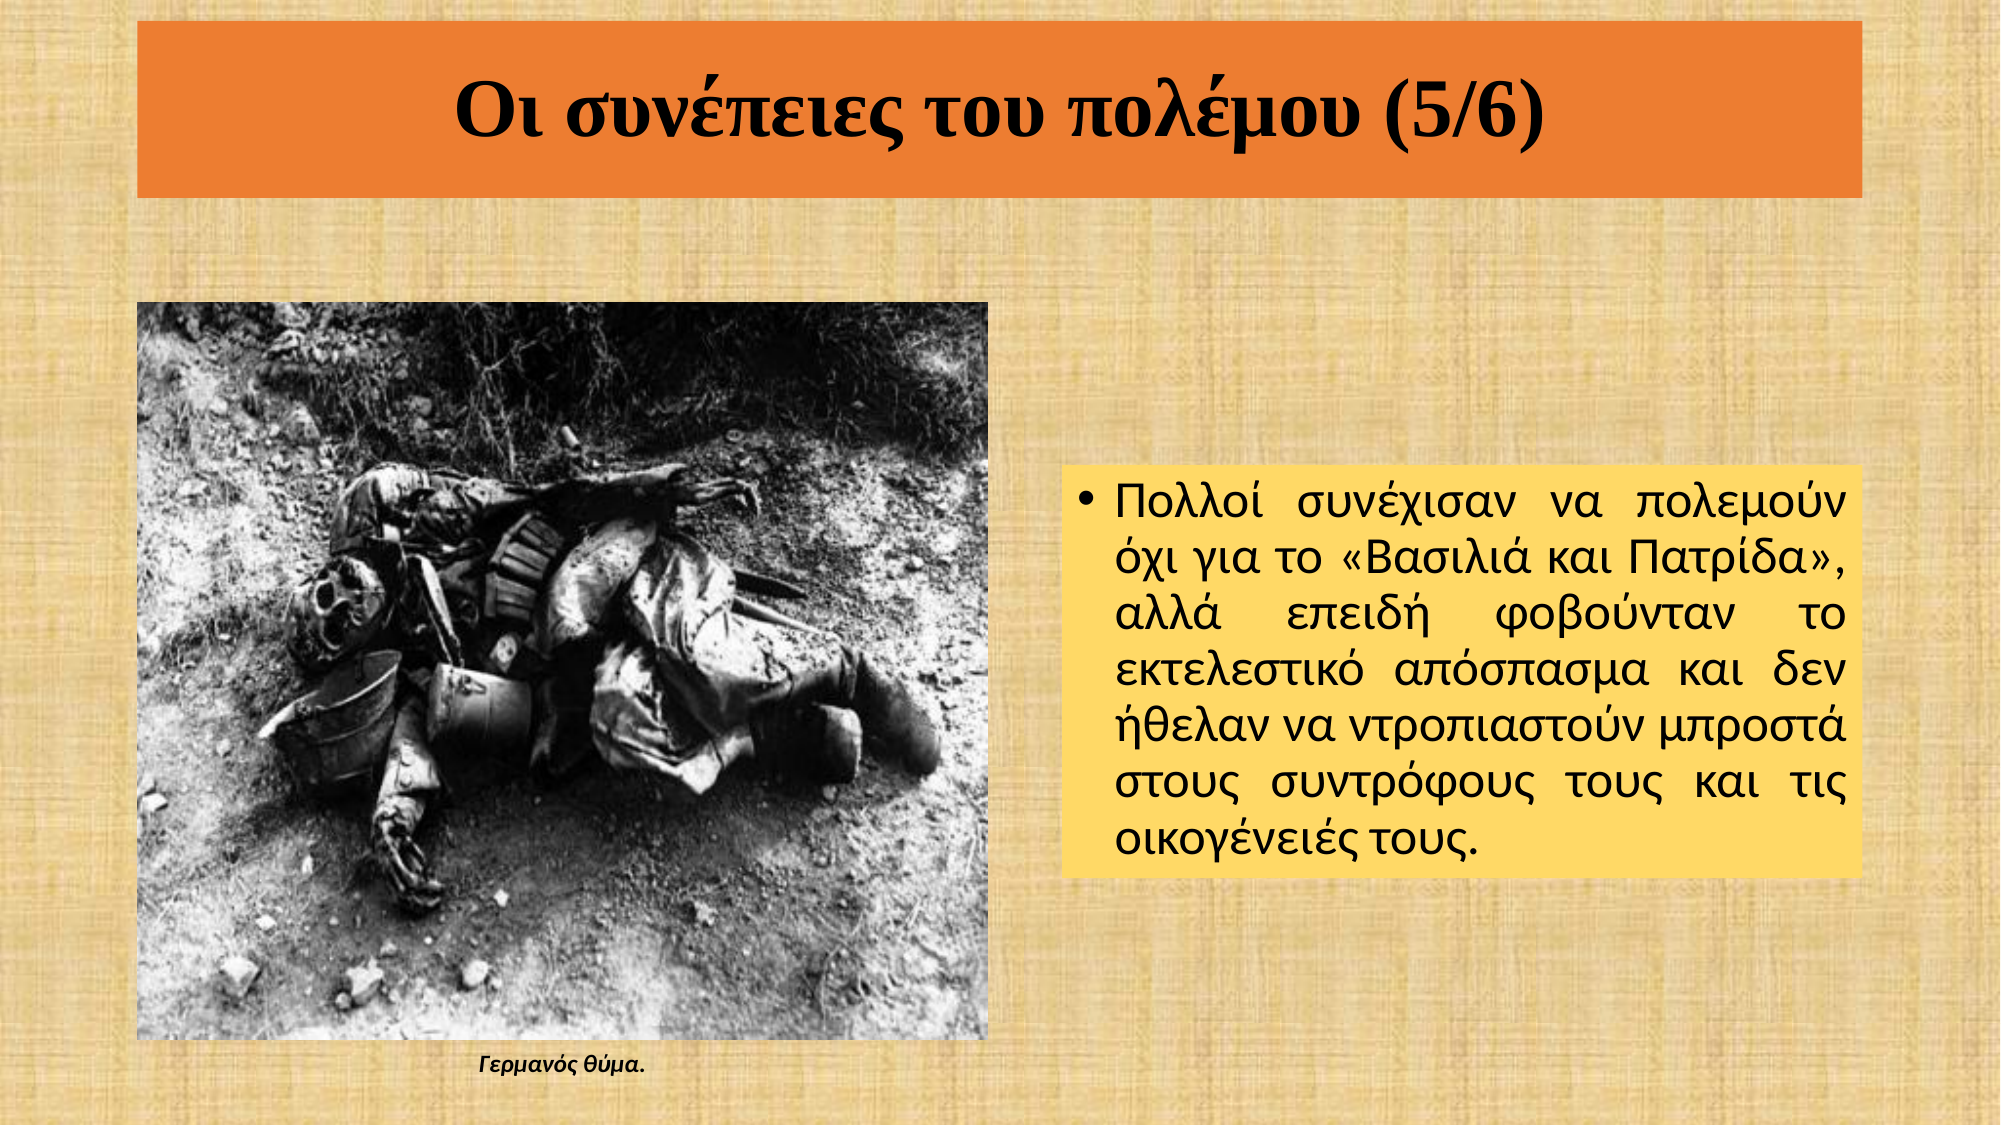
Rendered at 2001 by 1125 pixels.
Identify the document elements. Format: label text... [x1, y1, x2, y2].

list Πολλοί συνέχισαν να πολεμούν όχι για το «Βασιλιά και Πατρίδα», αλλά επειδή φοβούνταν το εκτελεστικό απόσπασμα και δεν ήθελαν να ντροπιαστούν μπροστά στους συντρόφους τους και τις οικογένειές τους. [1062, 464, 1863, 879]
picture [0, 0, 2001, 1125]
text_box Γερμανός θύμα. [189, 1040, 936, 1085]
title Οι συνέπειες του πολέμου (5/6) [137, 20, 1863, 198]
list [137, 302, 988, 1040]
